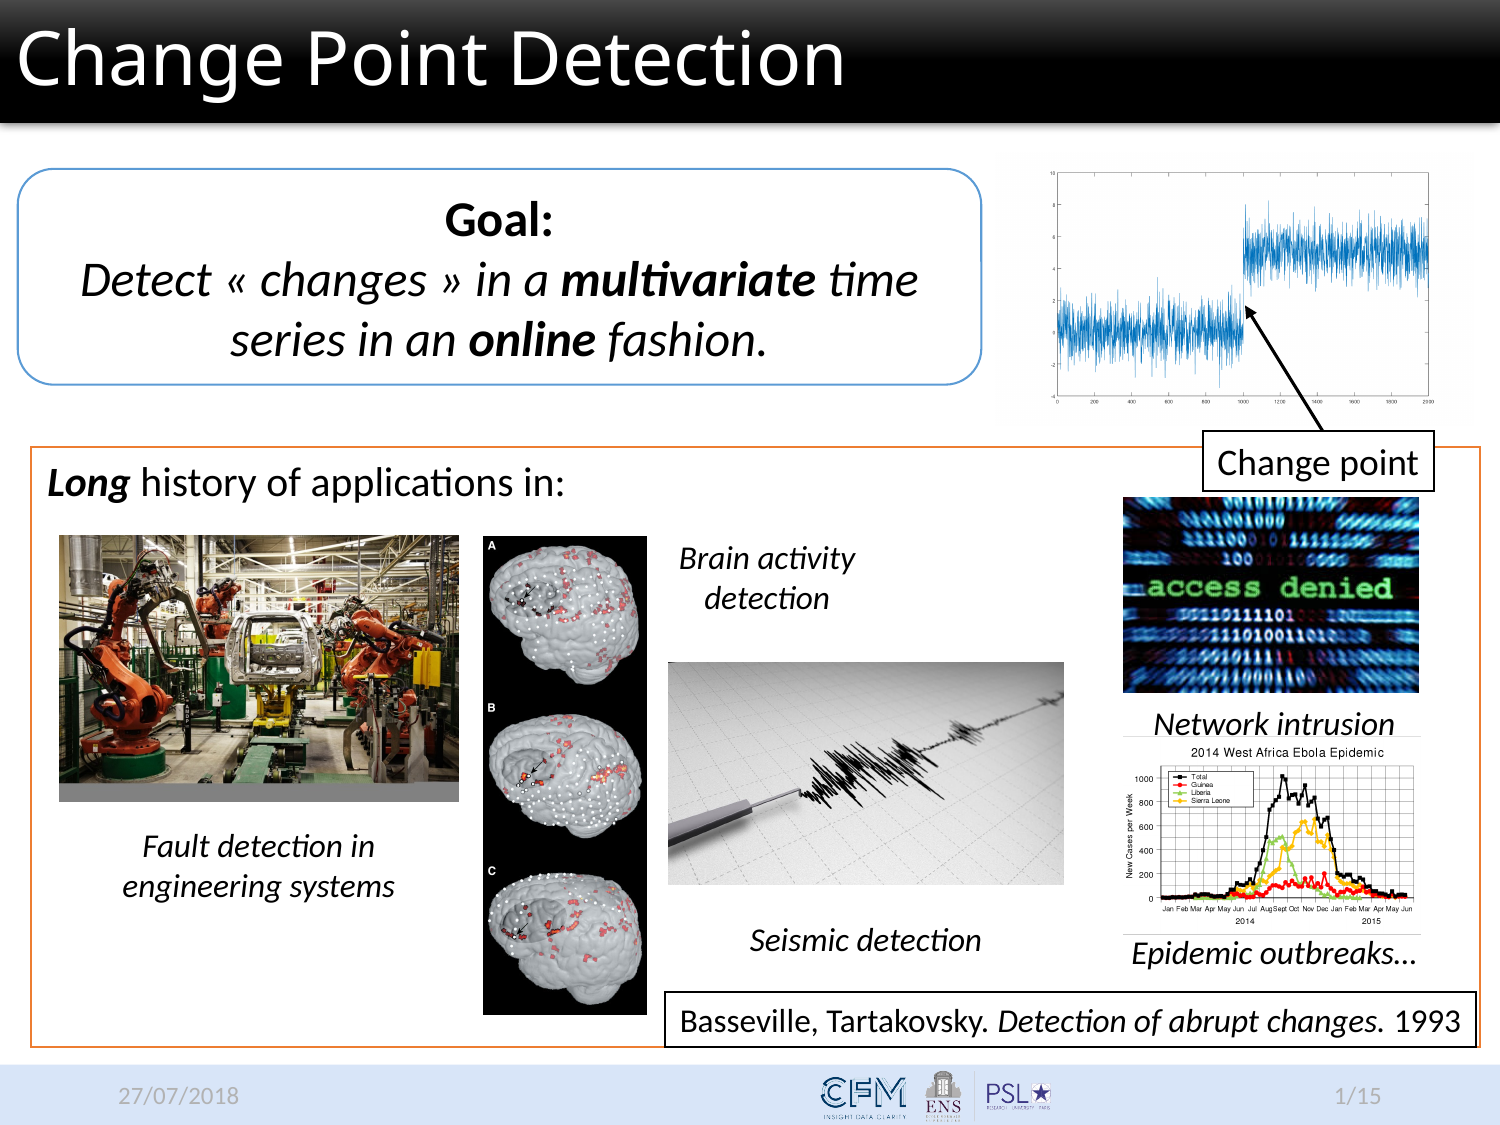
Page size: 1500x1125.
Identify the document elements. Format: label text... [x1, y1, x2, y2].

picture [1123, 736, 1421, 935]
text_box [1244, 305, 1323, 432]
title Change Point Detection [0, 1, 1294, 121]
text_box Change point [1202, 430, 1435, 492]
picture [483, 536, 647, 1015]
picture [668, 662, 1064, 885]
text_box Basseville, Tartakovsky. Detection of abrupt changes. 1993 [664, 991, 1477, 1048]
text_box Seismic detection [735, 910, 998, 966]
text_box Fault detection in engineering systems [59, 816, 459, 912]
slide_number 1/15 [1059, 1065, 1397, 1125]
picture [918, 1068, 1057, 1125]
text_box Goal: Detect « changes » in a multivariate time series in an online fashion. [16, 167, 983, 386]
text_box Long history of applications in: [32, 447, 582, 513]
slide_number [103, 1065, 441, 1125]
picture [816, 1073, 911, 1122]
picture [995, 152, 1474, 426]
text_box Network intrusion [1138, 694, 1411, 736]
text_box Epidemic outbreaks… [1116, 923, 1433, 979]
picture [1123, 497, 1419, 693]
text_box Brain activity detection [651, 528, 883, 624]
picture [59, 535, 459, 802]
text_box [30, 446, 1481, 1048]
